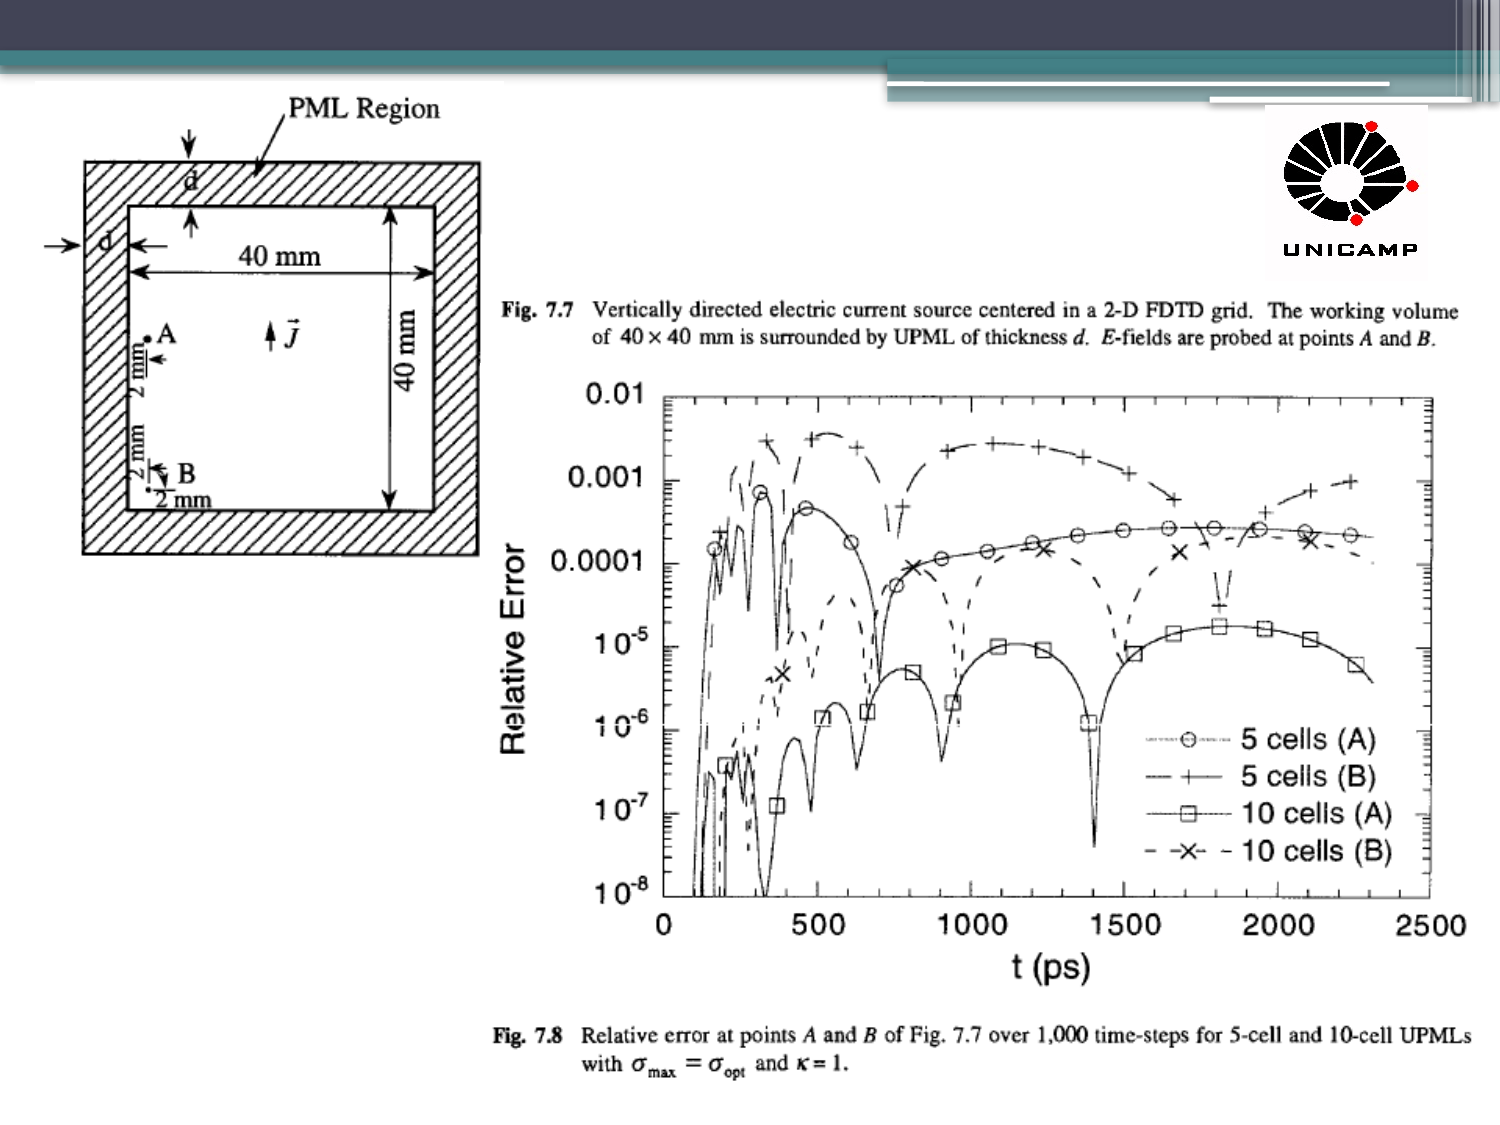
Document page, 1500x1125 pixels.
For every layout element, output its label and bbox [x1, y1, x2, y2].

picture [34, 81, 1476, 1084]
